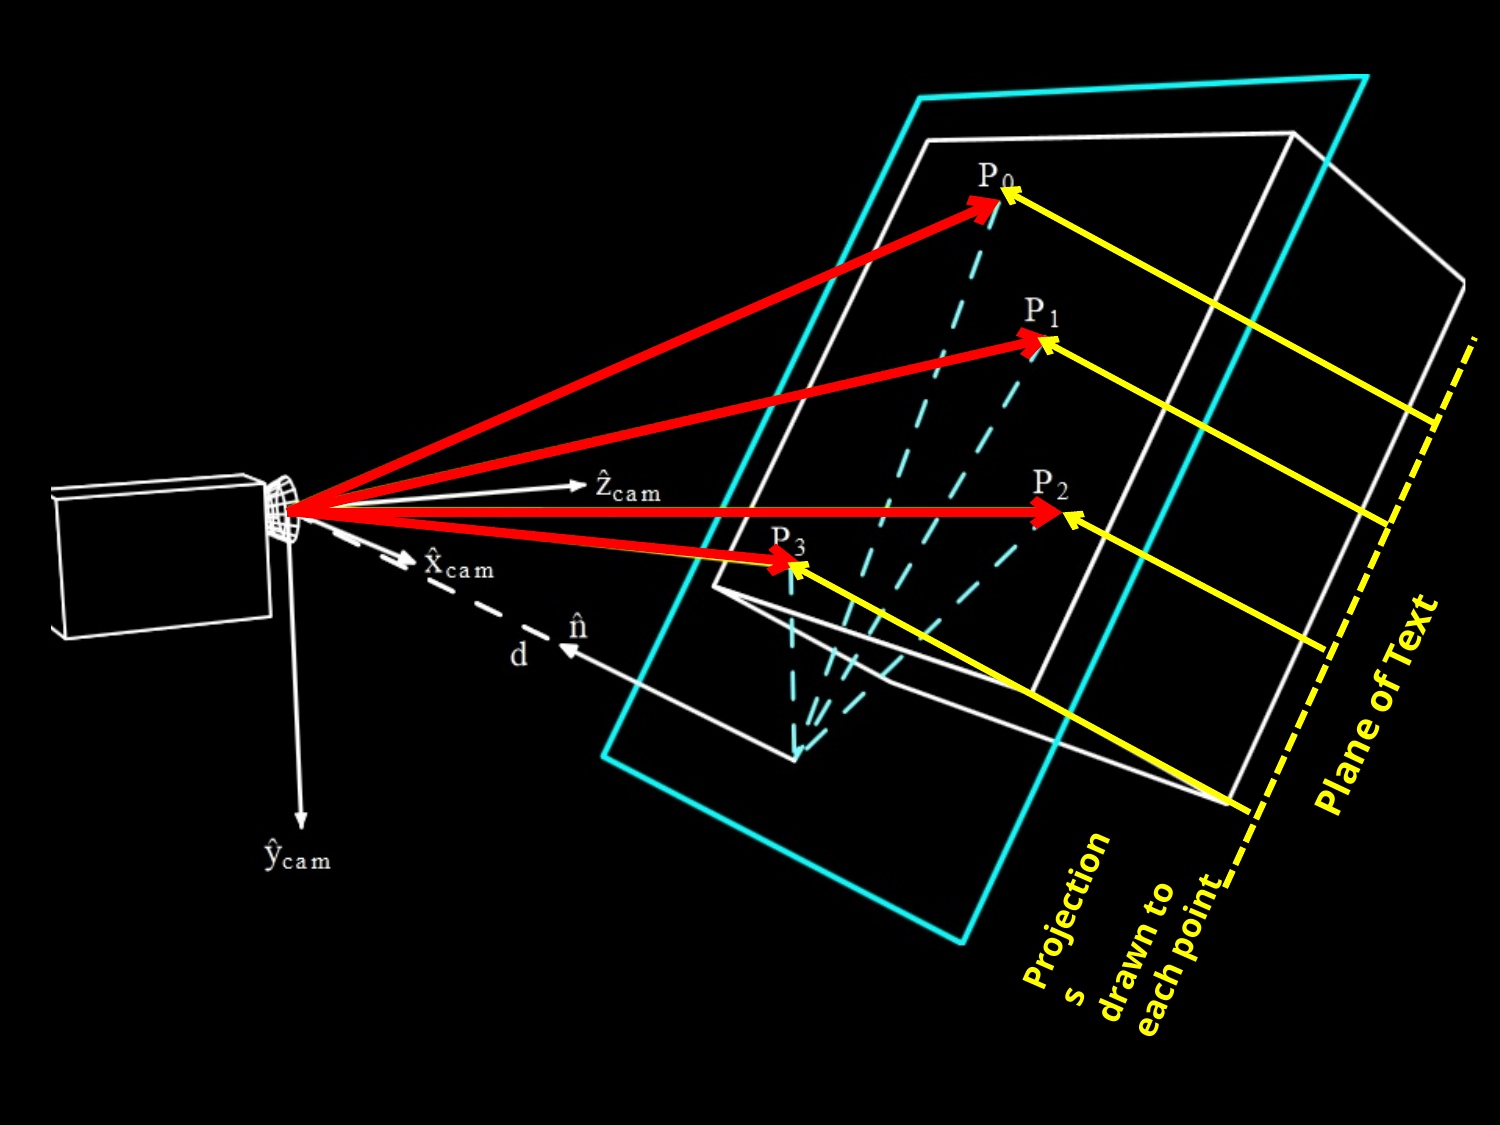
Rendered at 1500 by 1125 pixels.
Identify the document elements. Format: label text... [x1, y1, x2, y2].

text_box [999, 187, 1438, 426]
picture [51, 74, 1500, 955]
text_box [287, 199, 999, 337]
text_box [287, 337, 1037, 512]
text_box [1062, 512, 1326, 651]
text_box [1224, 450, 1476, 888]
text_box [1037, 337, 1388, 526]
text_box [299, 512, 801, 563]
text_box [787, 562, 1251, 813]
text_box Projections drawn to each point [1019, 999, 1187, 1060]
